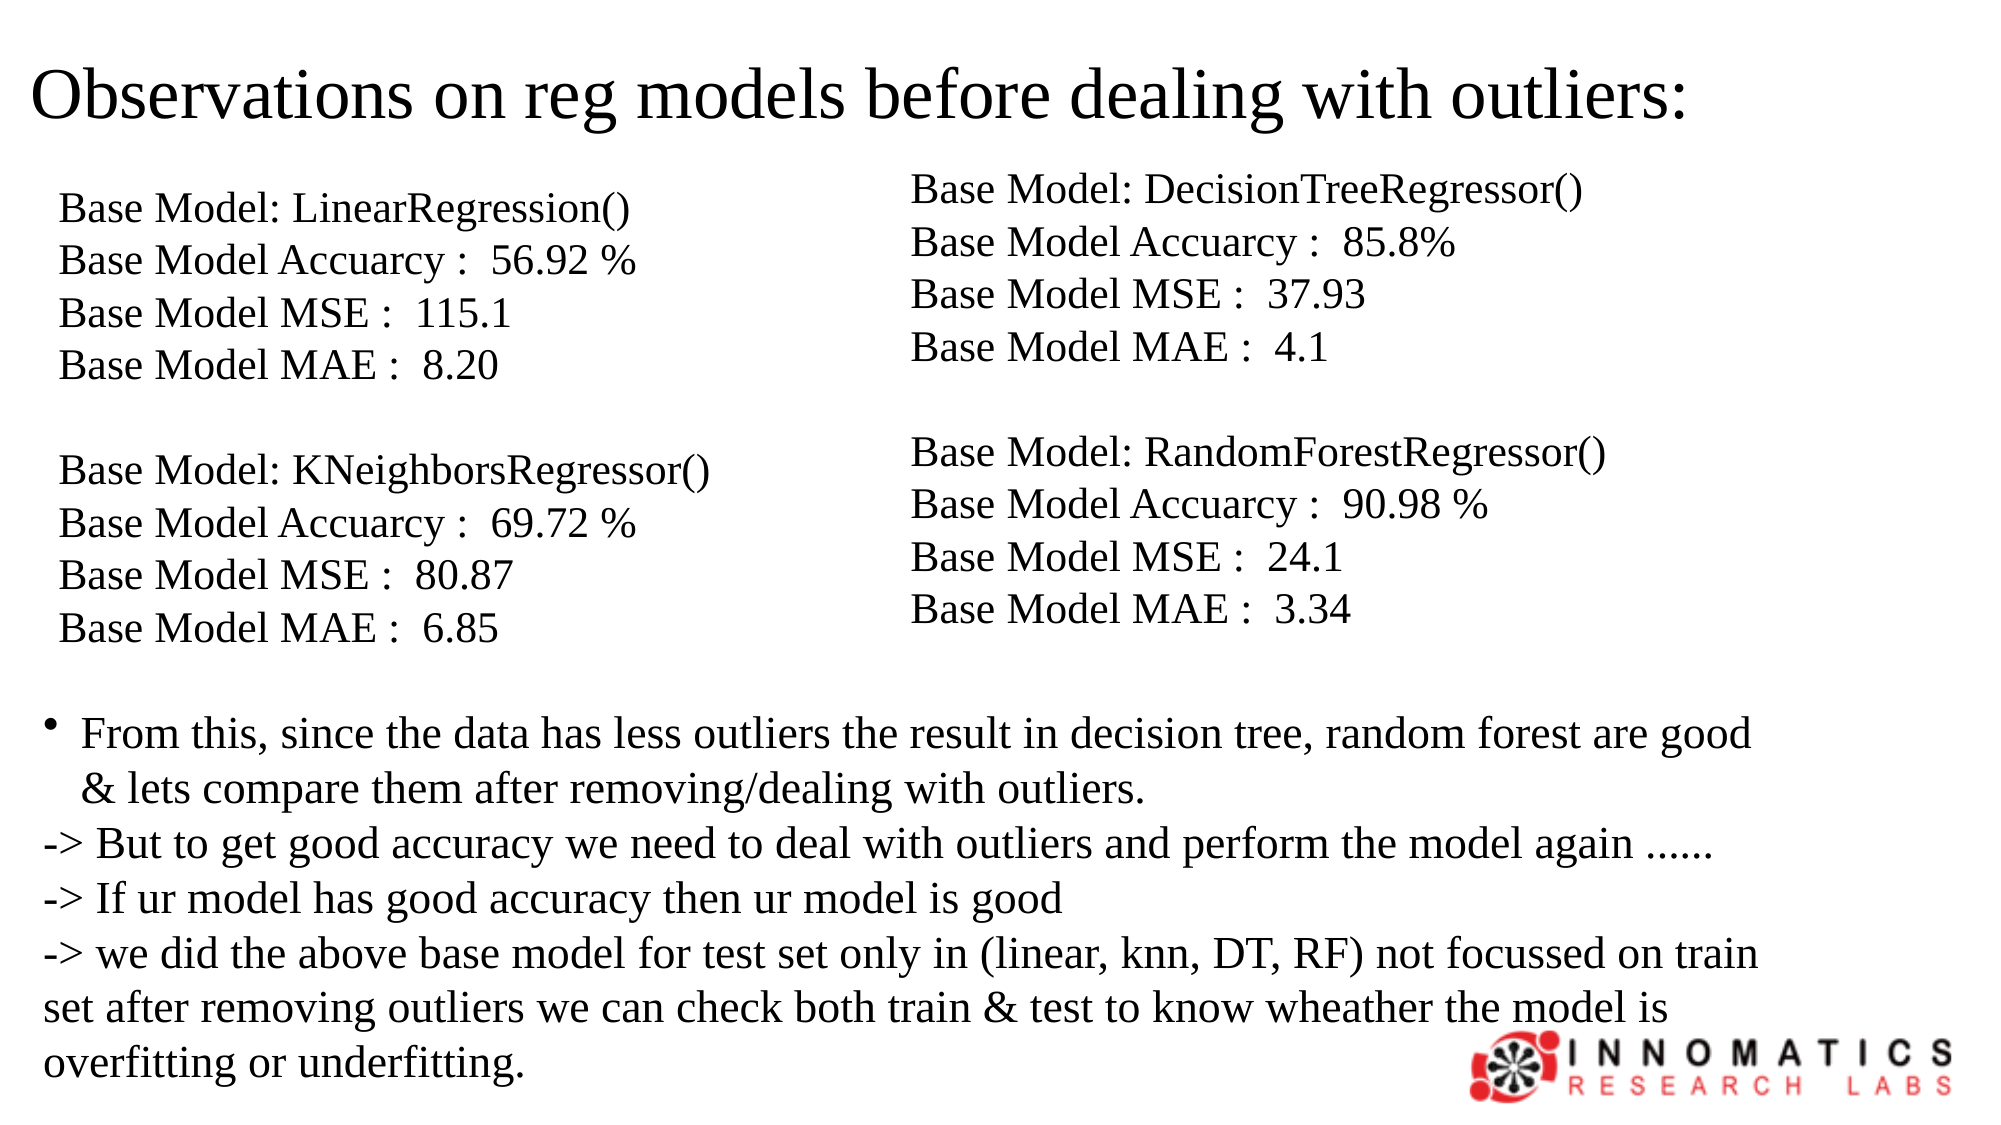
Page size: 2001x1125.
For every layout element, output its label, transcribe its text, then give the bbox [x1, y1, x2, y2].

title Observations on reg models before dealing with outliers: [22, 31, 1749, 158]
list Base Model: DecisionTreeRegressor() Base Model Accuarcy : 85.8% Base Model MSE : 37.93 Base Model MAE : 4.1 Base Model: RandomForestRegressor() Base Model Accuarcy : 90.98 % Base Model MSE : 24.1 Base Model MAE : 3.34 [902, 130, 1661, 641]
picture [1445, 1014, 1975, 1125]
text_box From this, since the data has less outliers the result in decision tree, random forest are good & lets compare them after removing/dealing with outliers. -> But to get good accuracy we need to deal with outliers and perform the model again ...... -> If ur model has good accuracy then ur model is good -> we did the above base model for test set only in (linear, knn, DT, RF) not focussed on train set after removing outliers we can check both train & test to know wheather the model is overfitting or underfitting. [35, 694, 1803, 1095]
list Base Model: LinearRegression() Base Model Accuarcy : 56.92 % Base Model MSE : 115.1 Base Model MAE : 8.20 Base Model: KNeighborsRegressor() Base Model Accuarcy : 69.72 % Base Model MSE : 80.87 Base Model MAE : 6.85 [50, 149, 809, 659]
